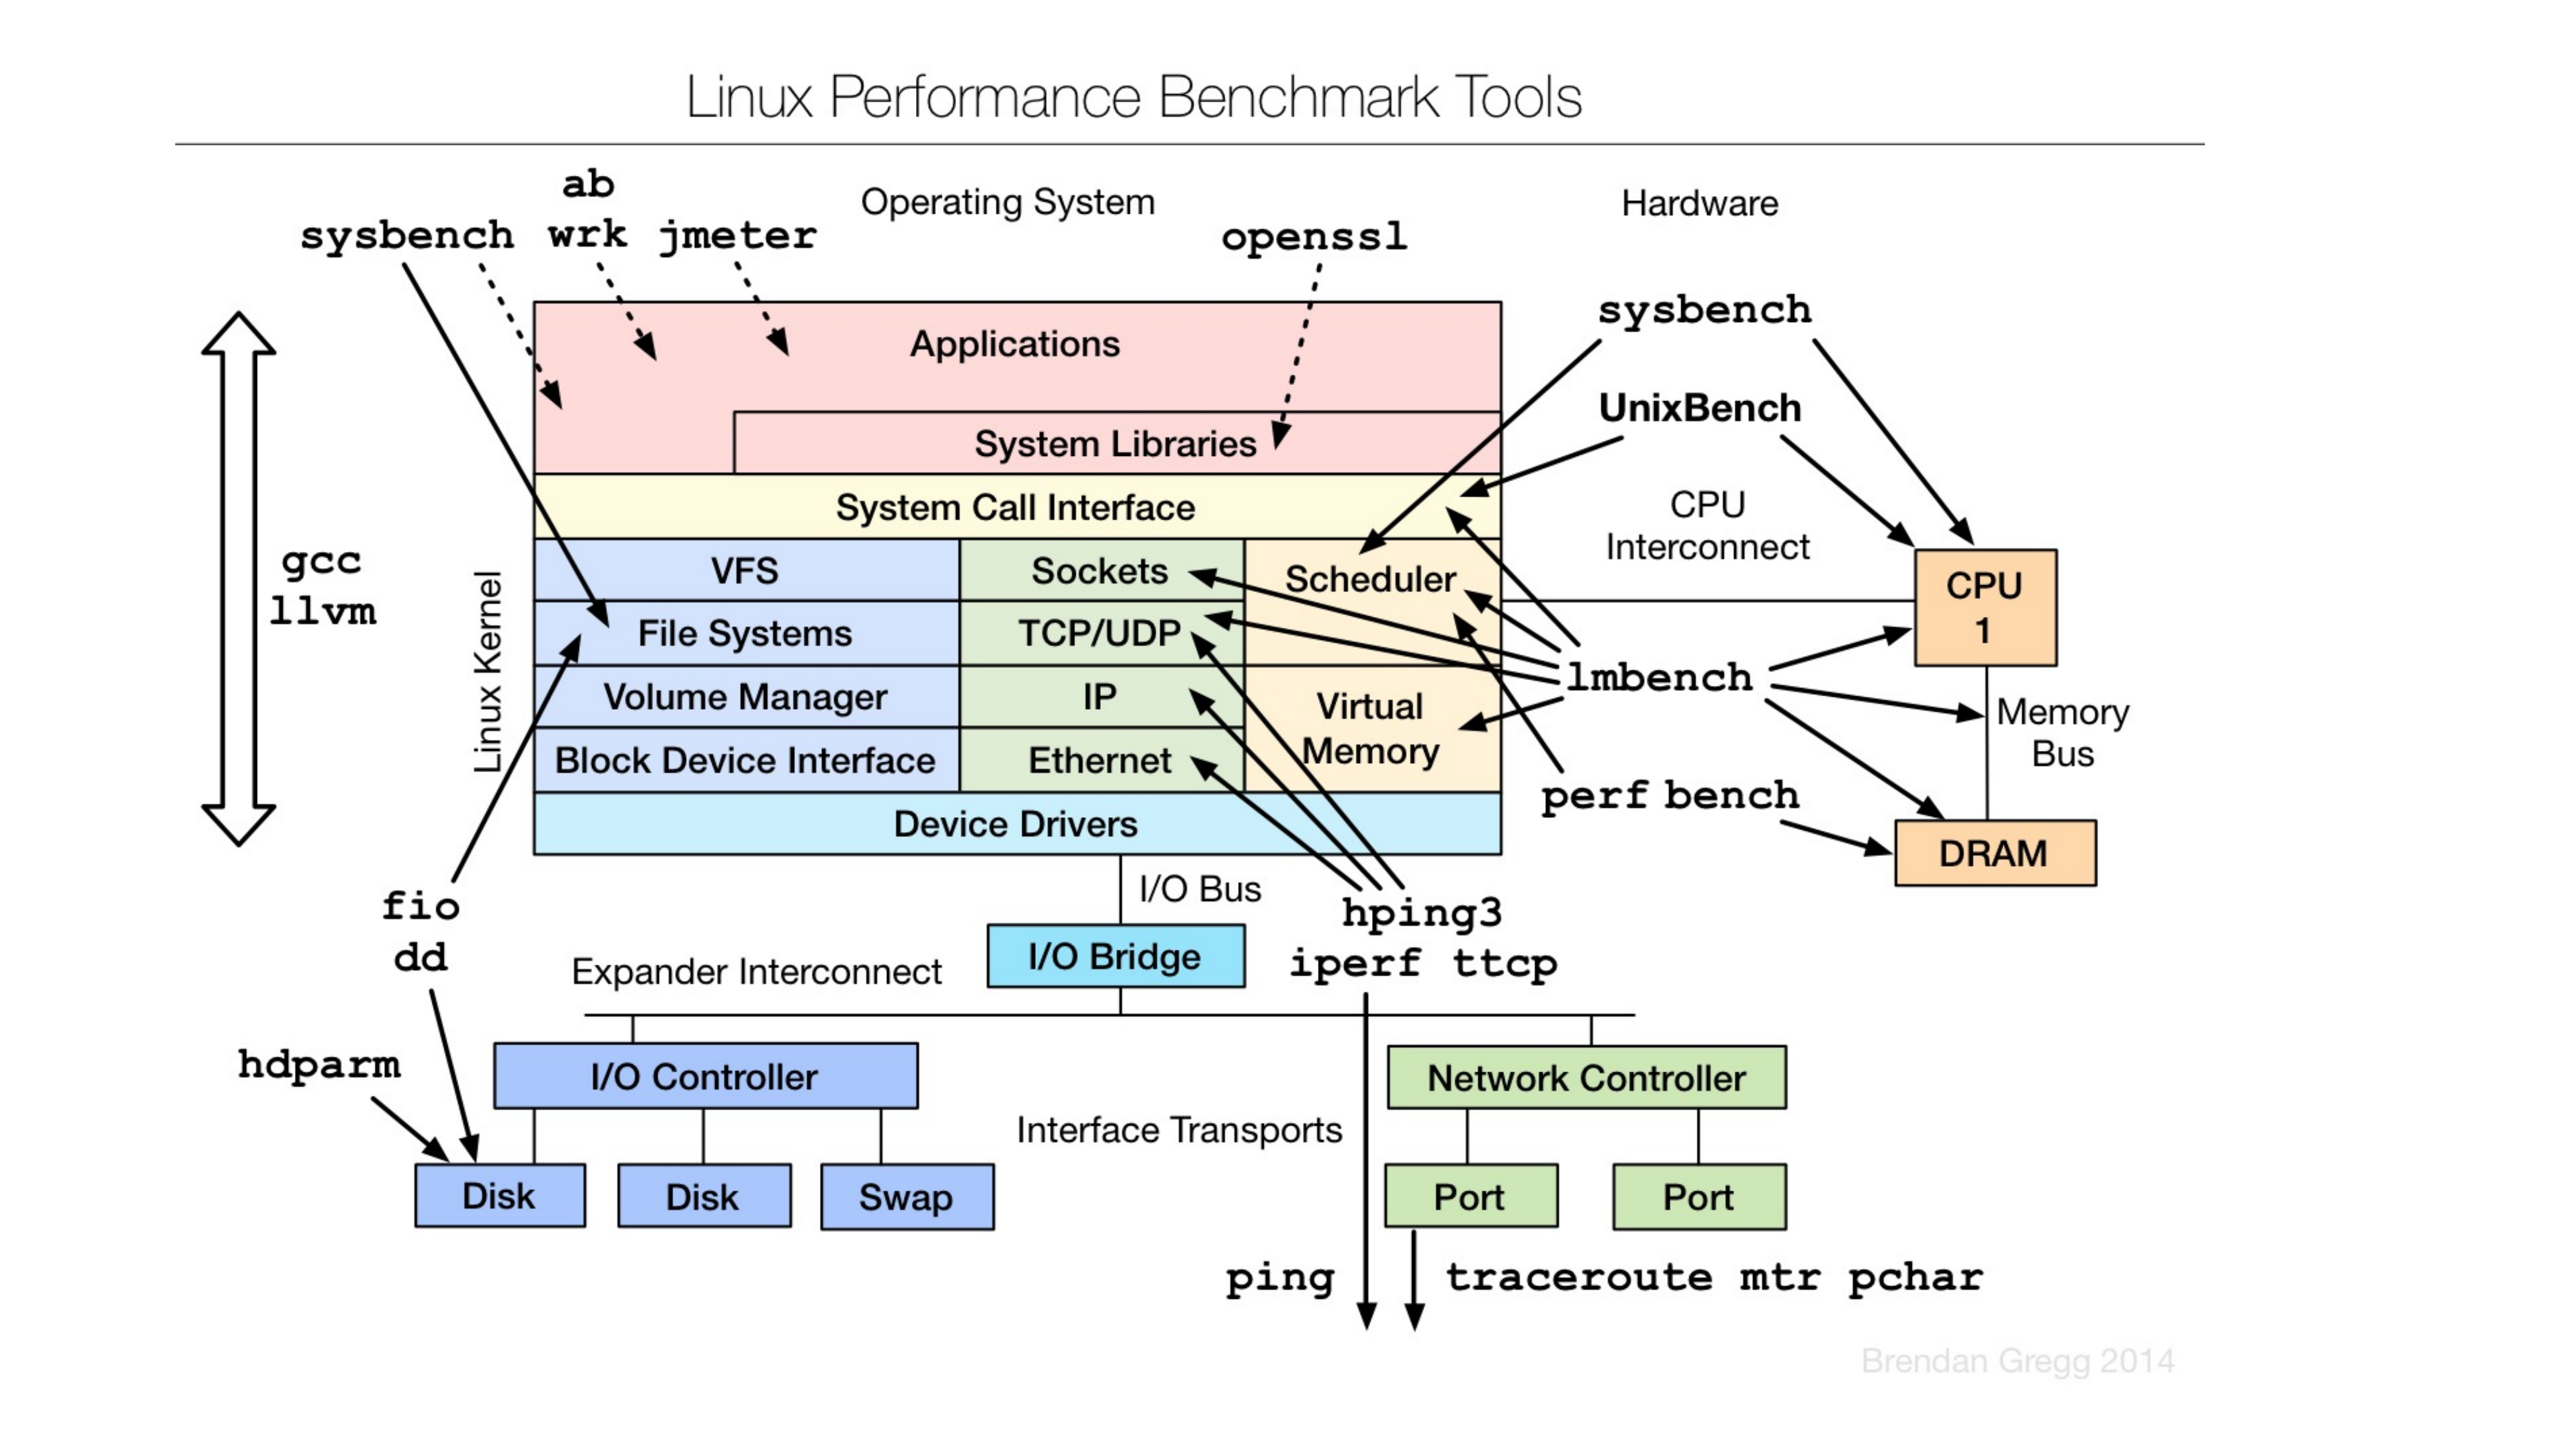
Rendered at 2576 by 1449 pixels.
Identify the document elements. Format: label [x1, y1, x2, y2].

picture [175, 0, 2205, 1420]
